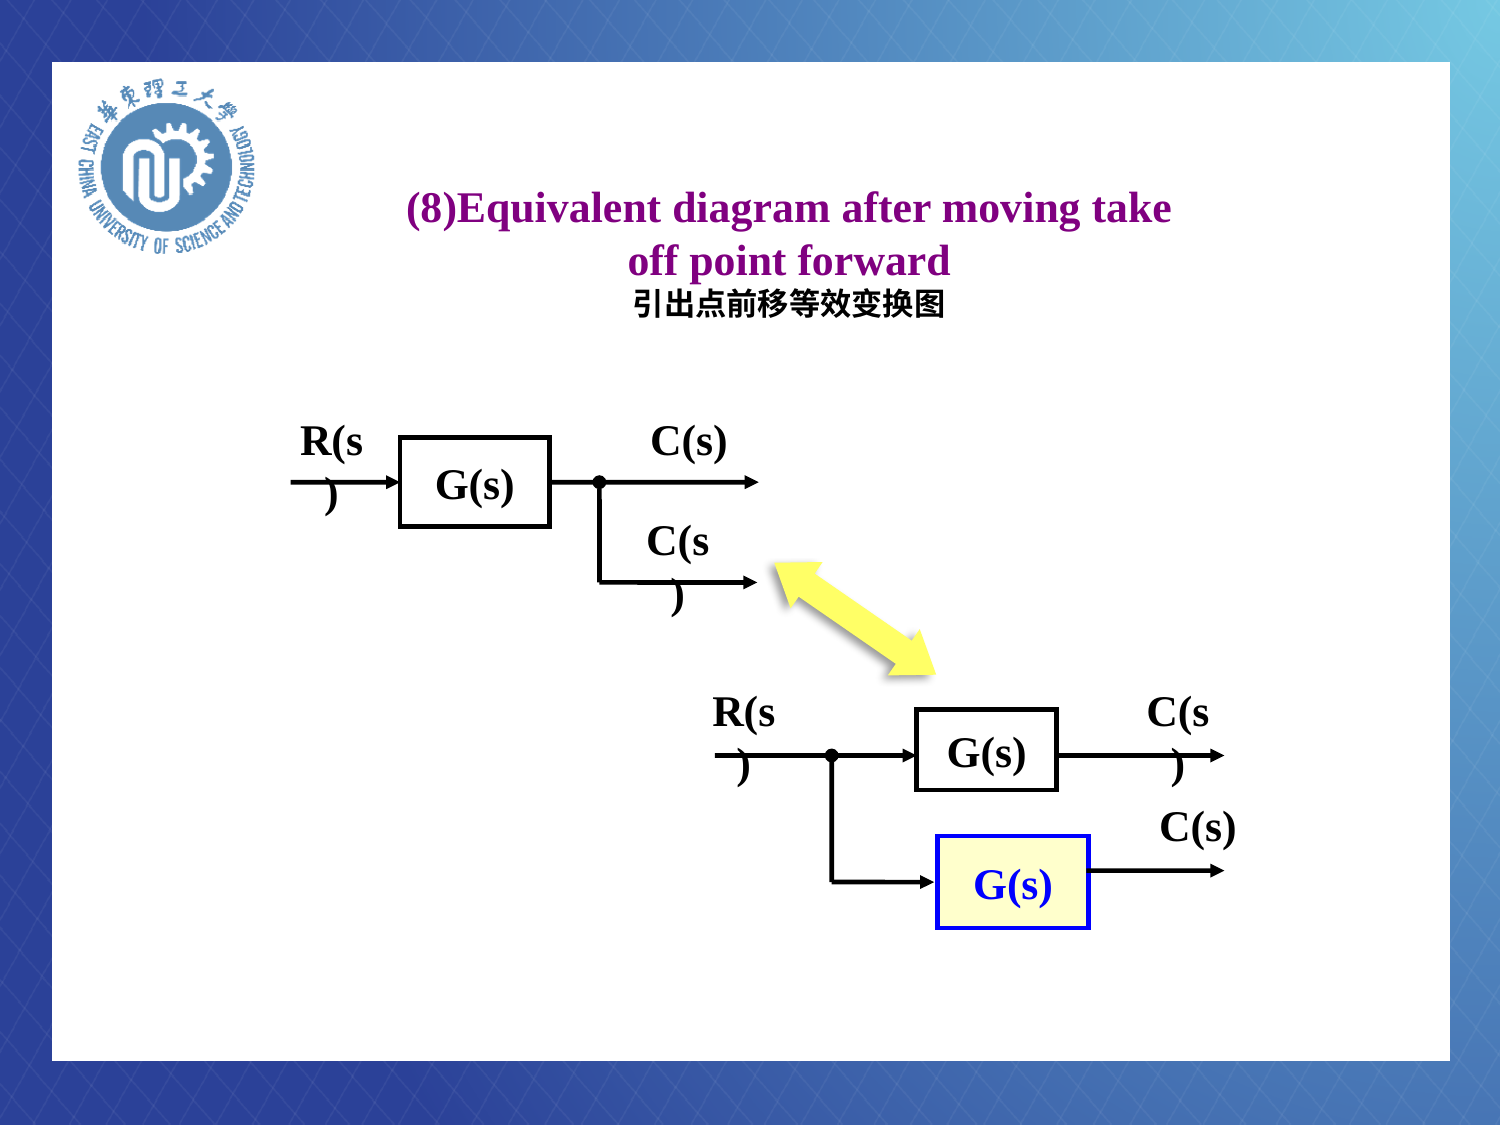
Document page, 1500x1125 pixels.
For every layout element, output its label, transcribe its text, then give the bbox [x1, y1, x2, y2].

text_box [693, 674, 1257, 929]
text_box [774, 562, 936, 673]
title (8)Equivalent diagram after moving take off point forward 引出点前移等效变换图 [371, 201, 1207, 299]
picture [0, 0, 1500, 1125]
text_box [280, 403, 759, 583]
